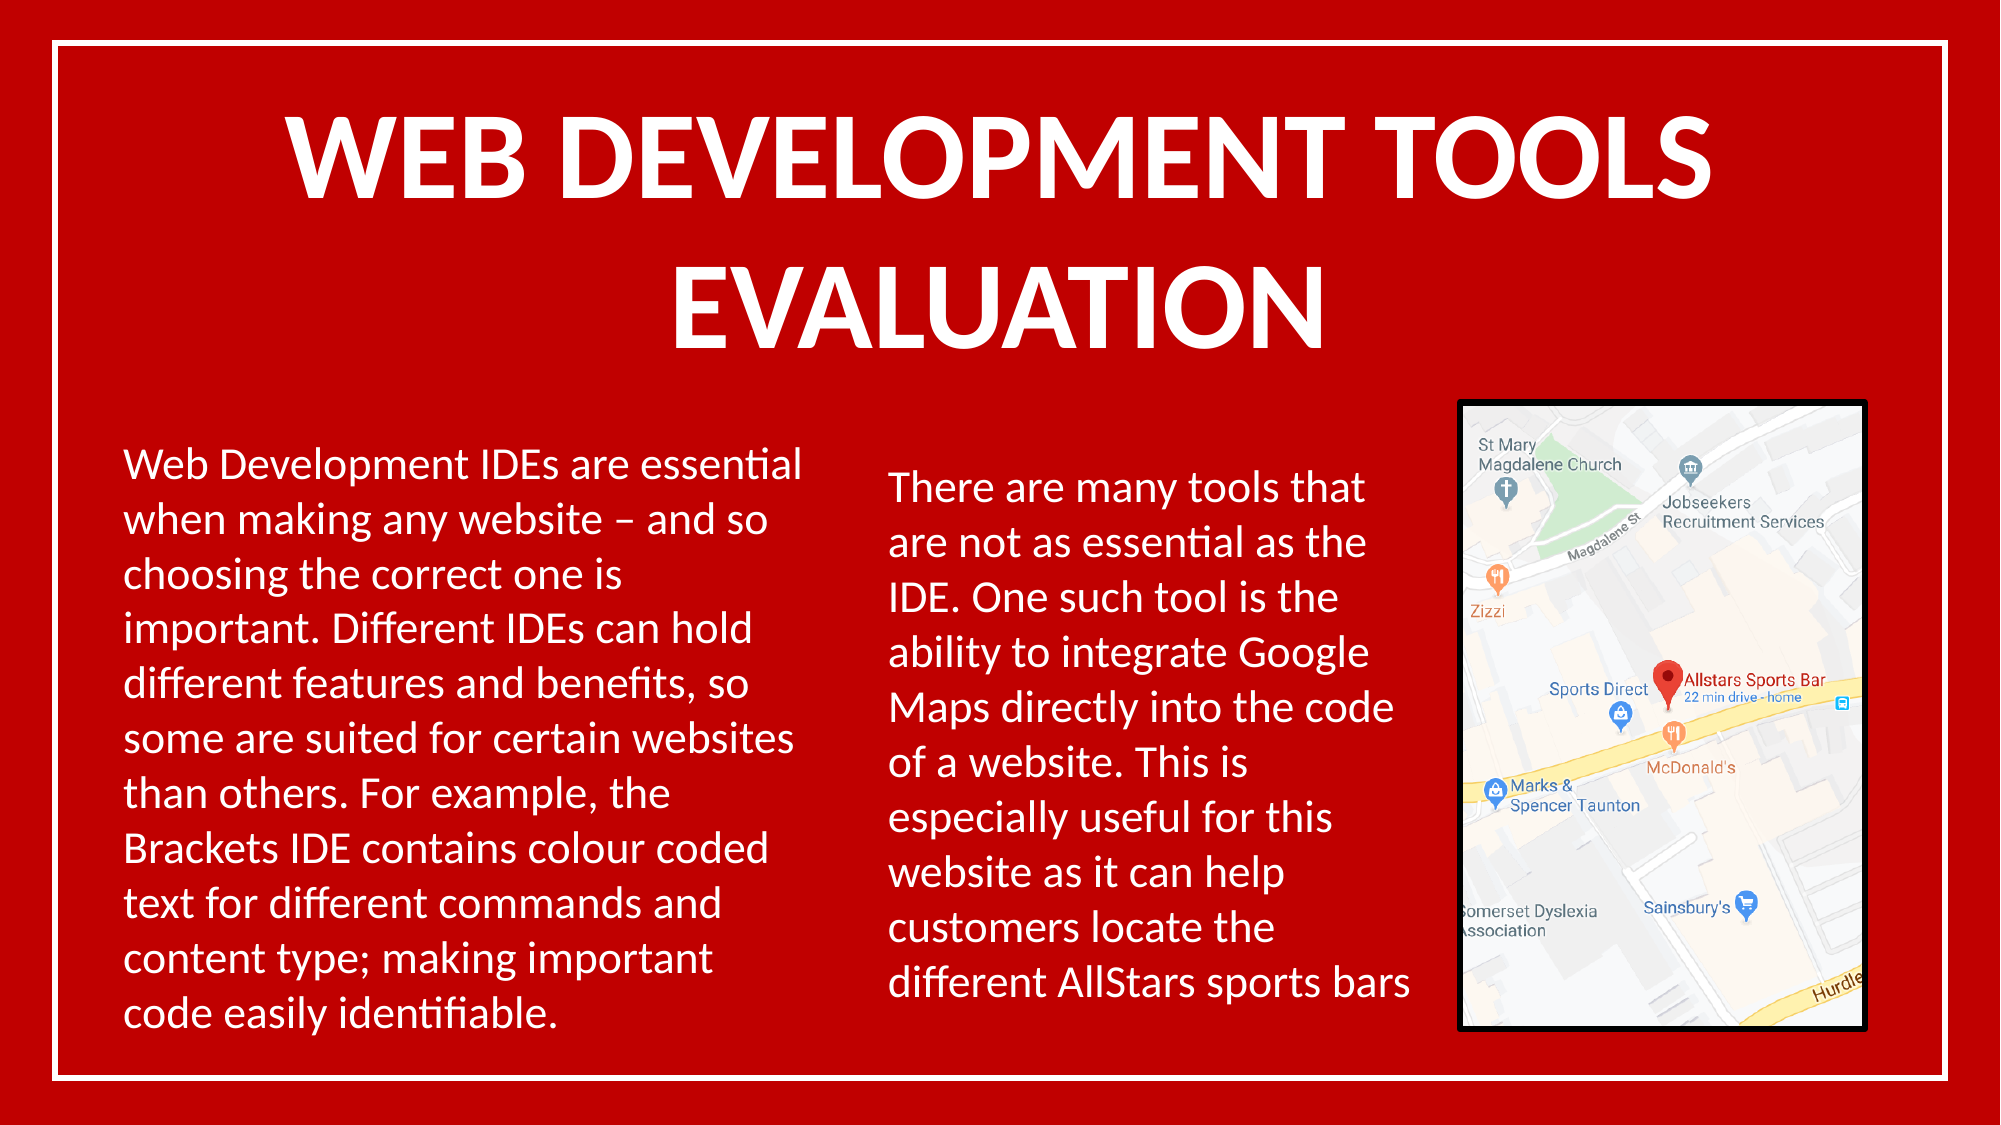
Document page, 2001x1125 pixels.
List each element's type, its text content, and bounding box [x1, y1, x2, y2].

picture [1462, 405, 1862, 1026]
text_box WEB DEVELOPMENT TOOLS EVALUATION [54, 66, 1945, 381]
text_box [54, 42, 1946, 1079]
text_box Web Development IDEs are essential when making any website – and so choosing the correct one is important. Different IDEs can hold different features and benefits, so some are suited for certain websites than others. For example, the Brackets IDE contains colour coded text for different commands and content type; making important code easily identifiable. [108, 425, 820, 1101]
text_box There are many tools that are not as essential as the IDE. One such tool is the ability to integrate Google Maps directly into the code of a website. This is especially useful for this website as it can help customers locate the different AllStars sports bars [873, 449, 1439, 1015]
